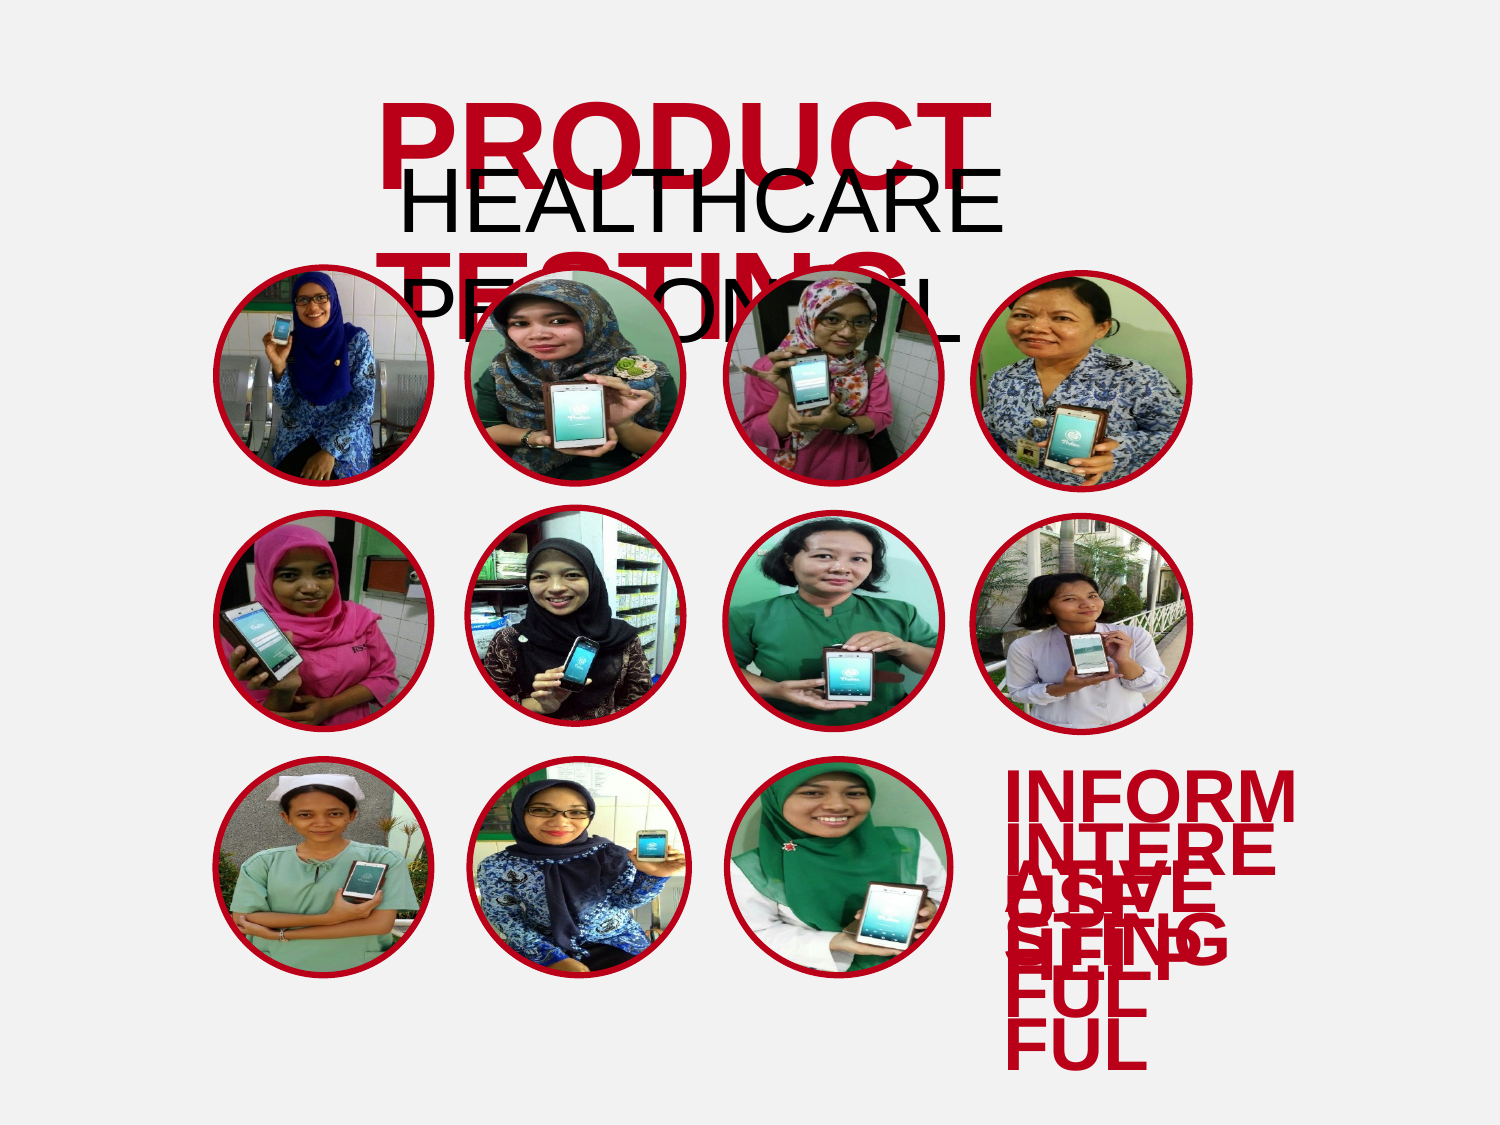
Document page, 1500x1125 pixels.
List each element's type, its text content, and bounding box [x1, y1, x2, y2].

text_box HELPFUL [988, 898, 1238, 1005]
text_box INTERESTING [1195, 792, 1340, 899]
text_box INFORMATIVE [1195, 739, 1361, 846]
text_box PRODUCT TESTING [359, 56, 1155, 224]
text_box HEALTHCARE PERSONNEL [382, 133, 1133, 260]
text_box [215, 267, 1191, 976]
text_box USEFUL [1195, 845, 1207, 898]
